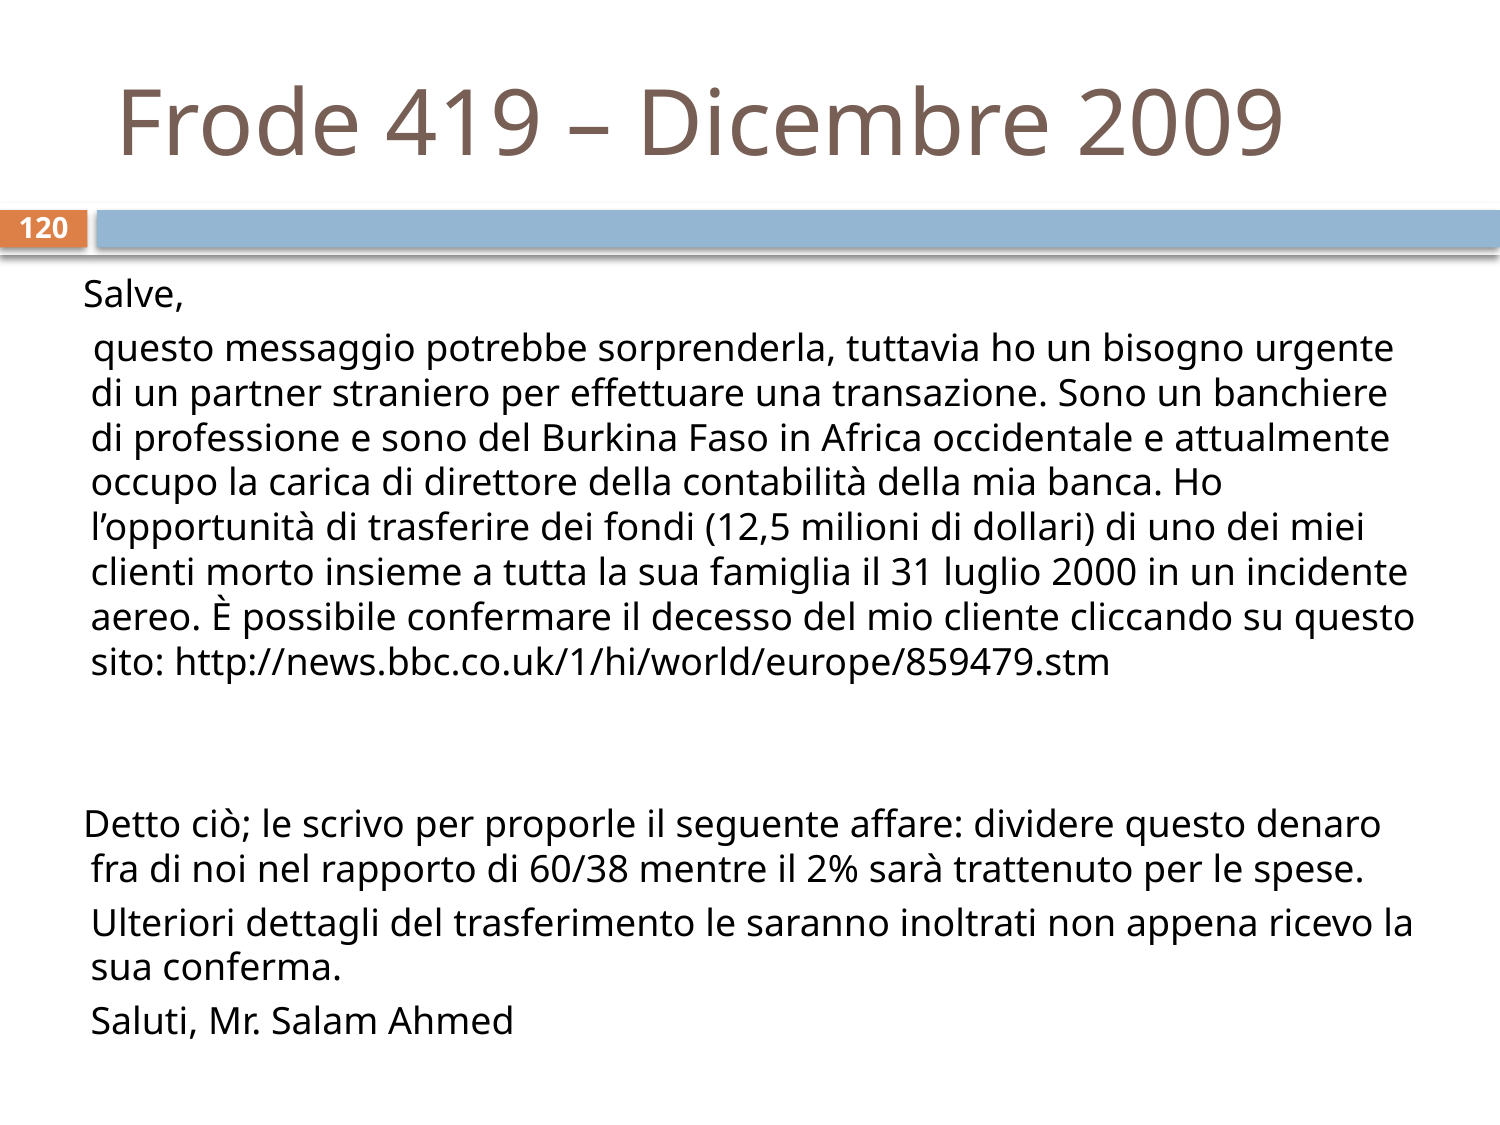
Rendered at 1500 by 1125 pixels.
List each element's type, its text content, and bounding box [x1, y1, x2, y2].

title Frode 419 – Dicembre 2009 [100, 37, 1438, 200]
slide_number 120 [0, 208, 88, 249]
list Salve, questo messaggio potrebbe sorprenderla, tuttavia ho un bisogno urgente di un partner straniero per effettuare una transazione. Sono un banchiere di professione e sono del Burkina Faso in Africa occidentale e attualmente occupo la carica di direttore della contabilità della mia banca. Ho l’opportunità di trasferire dei fondi (12,5 milioni di dollari) di uno dei miei clienti morto insieme a tutta la sua famiglia il 31 luglio 2000 in un incidente aereo. È possibile confermare il decesso del mio cliente cliccando su questo sito: http://news.bbc.co.uk/1/hi/world/europe/859479.stm Detto ciò; le scrivo per proporle il seguente affare: dividere questo denaro fra di noi nel rapporto di 60/38 mentre il 2% sarà trattenuto per le spese. Ulteriori dettagli del trasferimento le saranno inoltrati non appena ricevo la sua conferma. Saluti, Mr. Salam Ahmed [29, 262, 1438, 1071]
